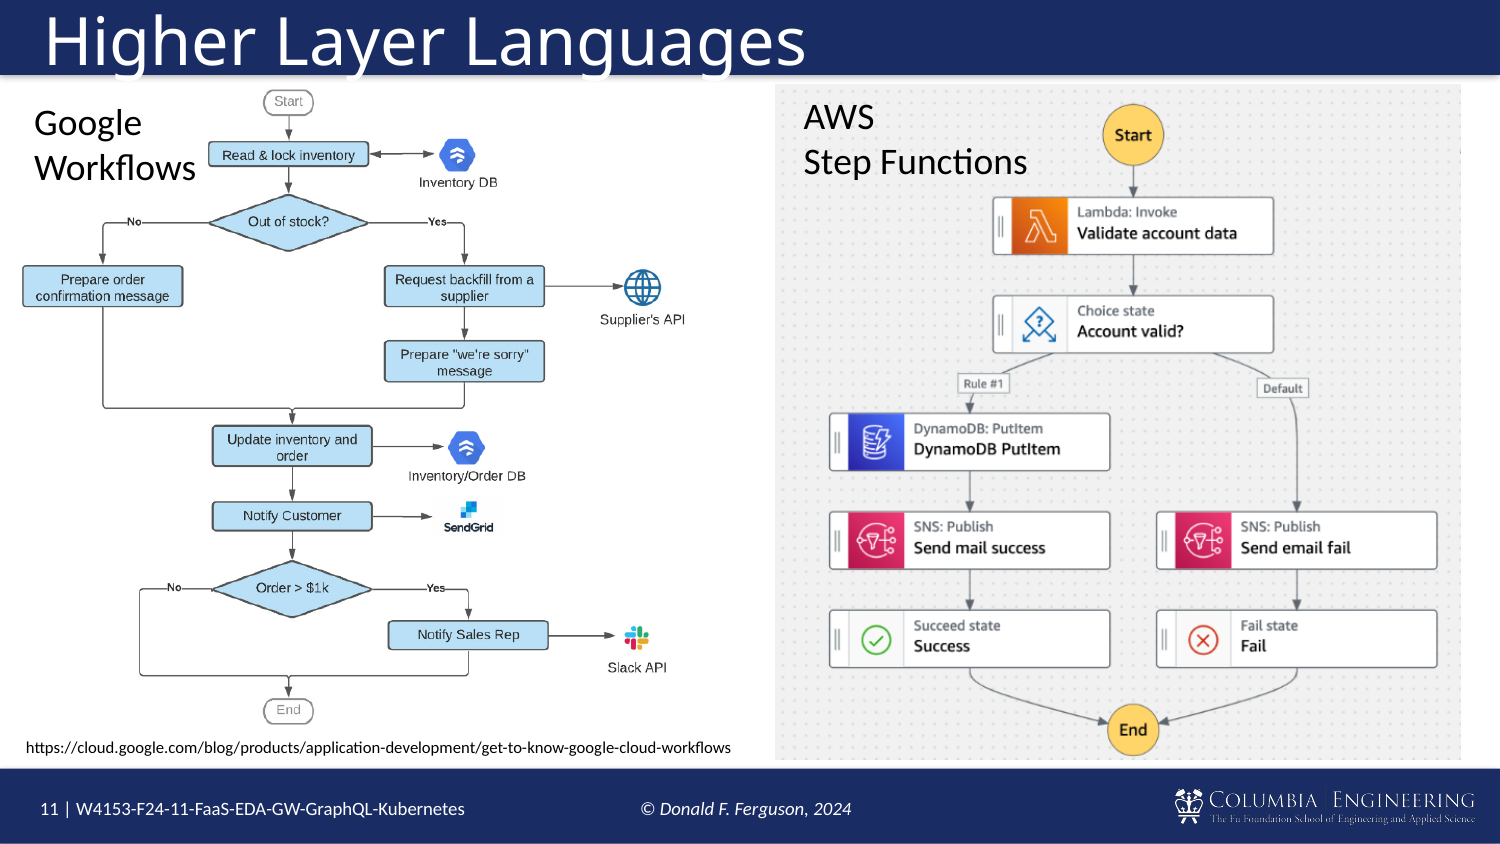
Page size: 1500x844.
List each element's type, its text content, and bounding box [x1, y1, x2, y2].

title Higher Layer Languages [28, 0, 1450, 73]
picture [12, 84, 699, 730]
picture [775, 84, 1461, 760]
text_box https://cloud.google.com/blog/products/application-development/get-to-know-google-cloud-workflows [10, 729, 769, 765]
